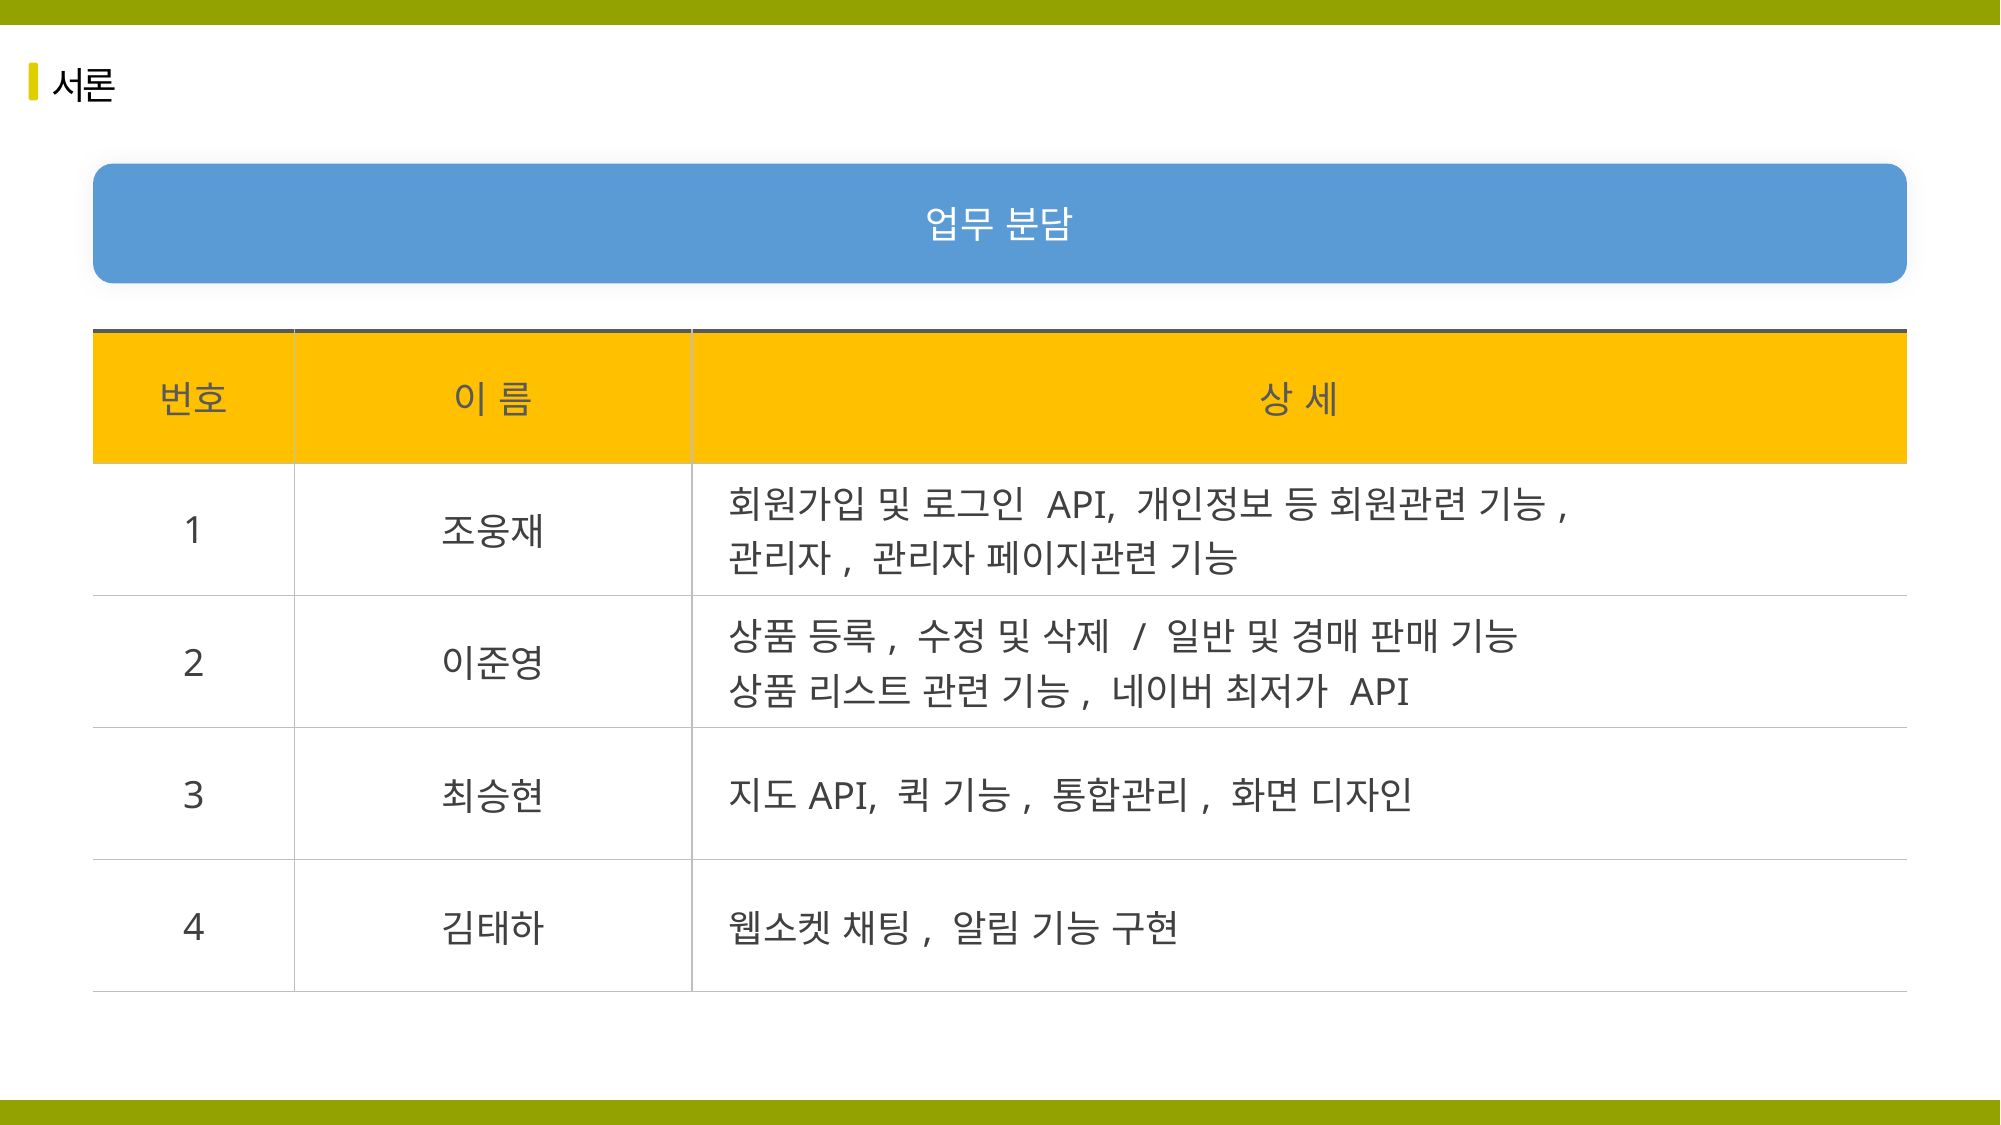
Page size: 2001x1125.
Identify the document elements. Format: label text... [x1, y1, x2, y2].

text_box 서론 [0, 54, 169, 115]
text_box [0, 0, 2000, 26]
table_cell 회원가입 및 로그인 API, 개인정보 등 회원관련 기능, 관리자, 관리자 페이지관련 기능 [693, 464, 1907, 595]
text_box 업무 분담 [92, 162, 1908, 285]
table_cell 3 [93, 728, 294, 859]
table_cell 1 [93, 464, 294, 595]
text_box [0, 1099, 2000, 1125]
table_cell 상품 등록, 수정 및 삭제 / 일반 및 경매 판매 기능 상품 리스트 관련 기능, 네이버 최저가 API [693, 596, 1907, 727]
table_cell 지도API, 퀵 기능, 통합관리, 화면 디자인 [693, 728, 1907, 859]
table_cell 2 [93, 596, 294, 727]
table_cell 김태하 [295, 860, 691, 991]
table_cell 이준영 [295, 596, 691, 727]
table_cell 조웅재 [295, 464, 691, 595]
table_cell 4 [93, 860, 294, 991]
table_header 이 름 [295, 333, 691, 463]
table_cell 웹소켓 채팅, 알림 기능 구현 [693, 860, 1907, 991]
table_cell 최승현 [295, 728, 691, 859]
table_header 상 세 [693, 333, 1907, 463]
table_header 번호 [93, 333, 294, 463]
